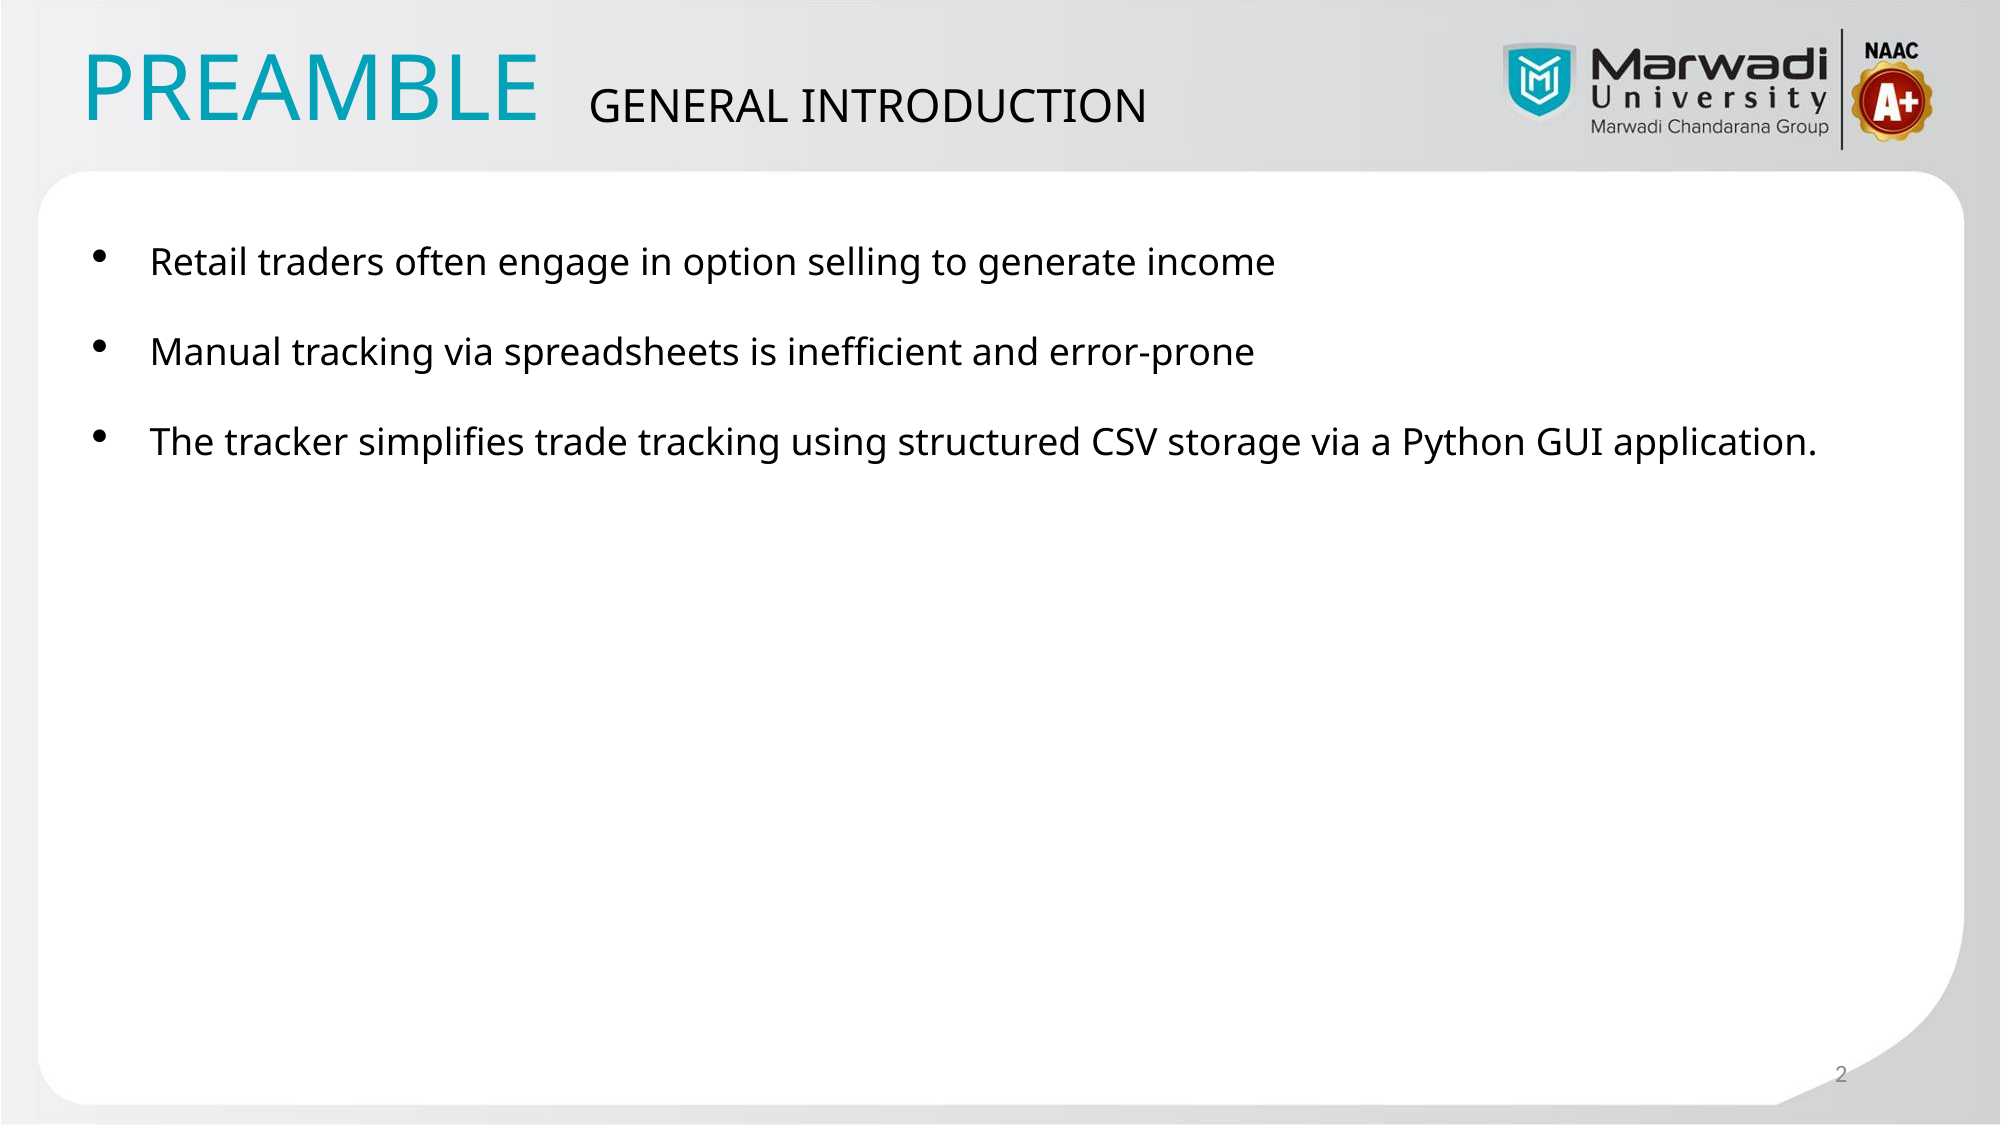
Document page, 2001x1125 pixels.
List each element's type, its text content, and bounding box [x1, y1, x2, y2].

slide_number 2 [1412, 1042, 1863, 1103]
picture [0, 0, 2001, 1125]
title PREAMBLE [78, 0, 574, 178]
text_box GENERAL INTRODUCTION [573, 68, 1225, 139]
text_box Retail traders often engage in option selling to generate income Manual tracking via spreadsheets is inefficient and error-prone The tracker simplifies trade tracking using structured CSV storage via a Python GUI application. [78, 230, 1877, 511]
